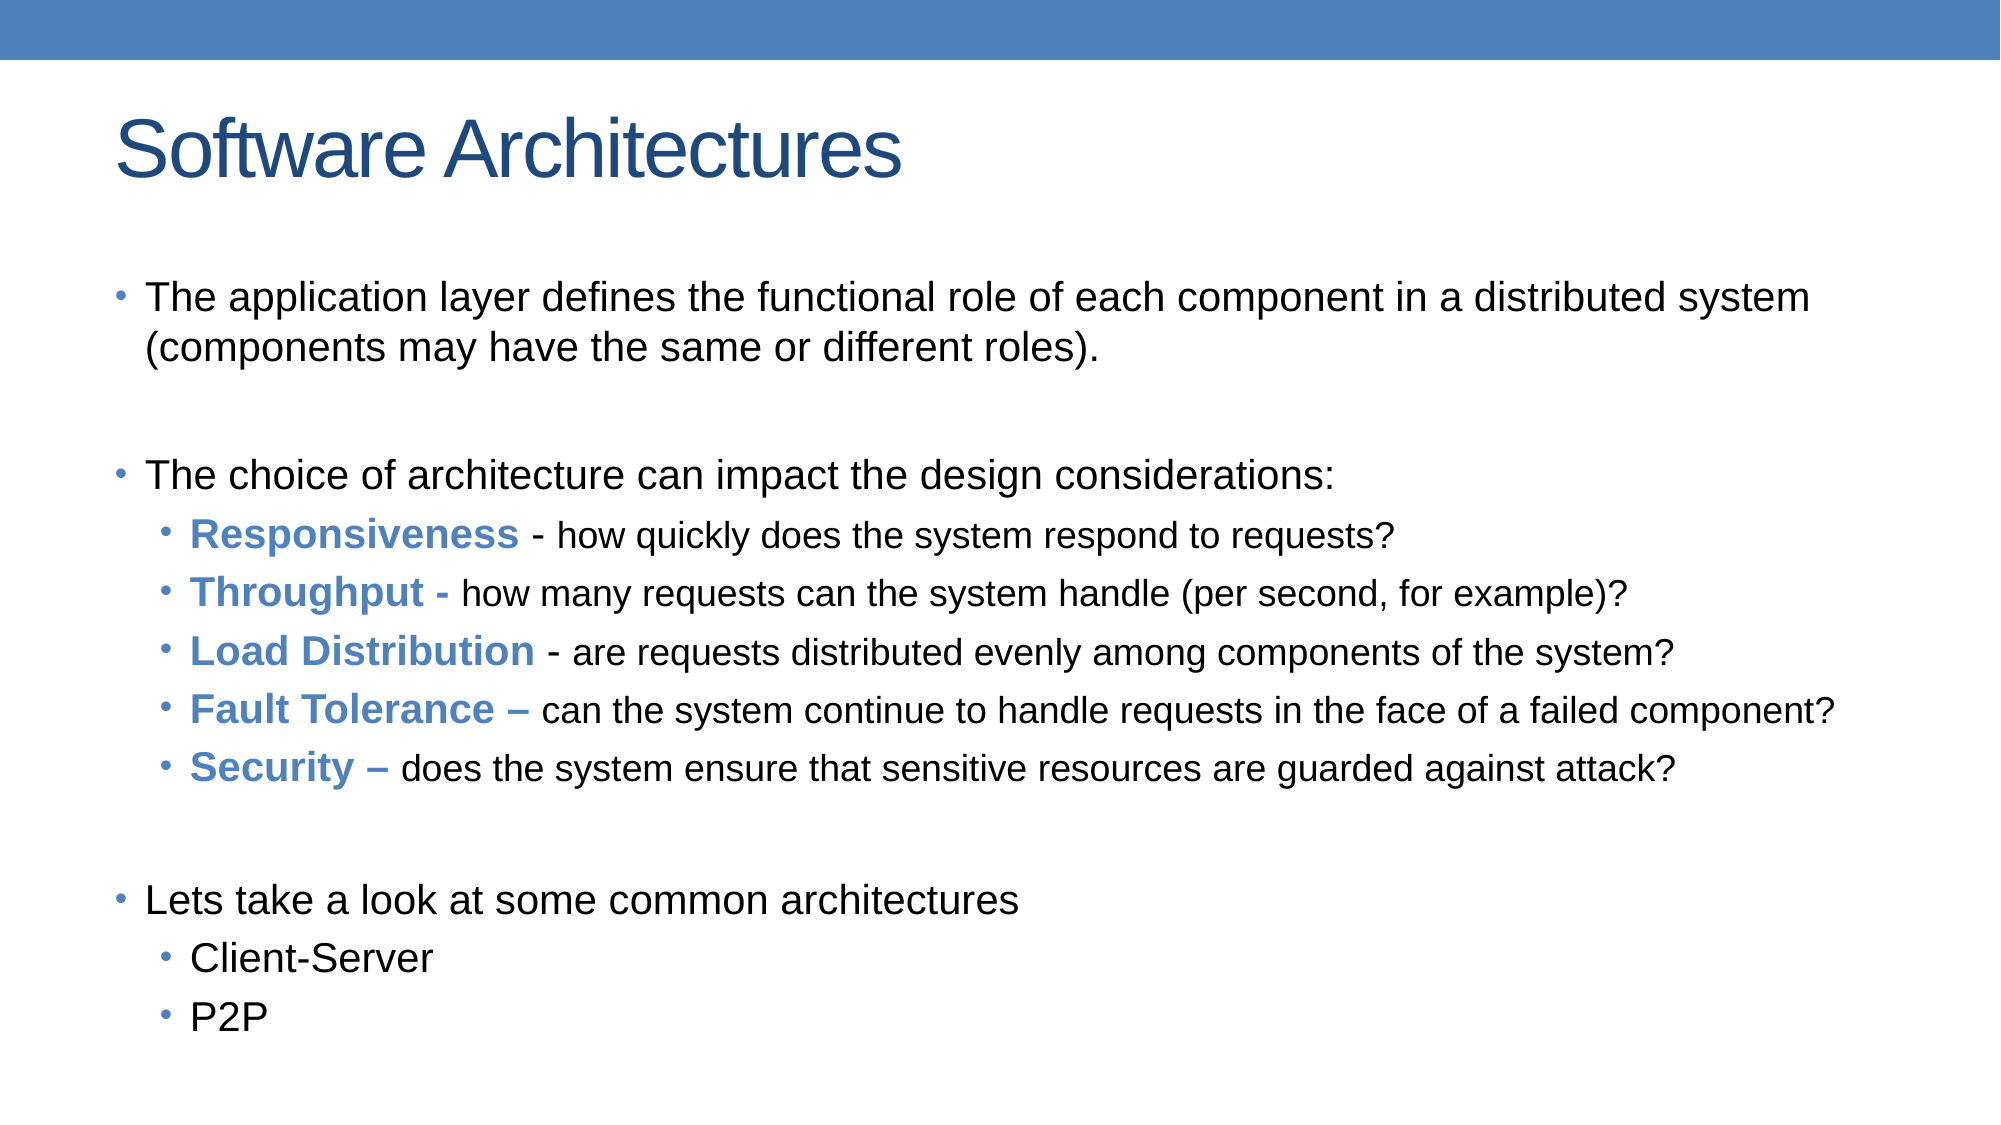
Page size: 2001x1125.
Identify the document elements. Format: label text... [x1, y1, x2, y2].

list The application layer defines the functional role of each component in a distributed system (components may have the same or different roles). The choice of architecture can impact the design considerations: Responsiveness - how quickly does the system respond to requests? Throughput - how many requests can the system handle (per second, for example)? Load Distribution - are requests distributed evenly among components of the system? Fault Tolerance – can the system continue to handle requests in the face of a failed component? Security – does the system ensure that sensitive resources are guarded against attack? Lets take a look at some common architectures Client-Server P2P [99, 262, 1900, 1063]
title Software Architectures [99, 62, 1900, 226]
